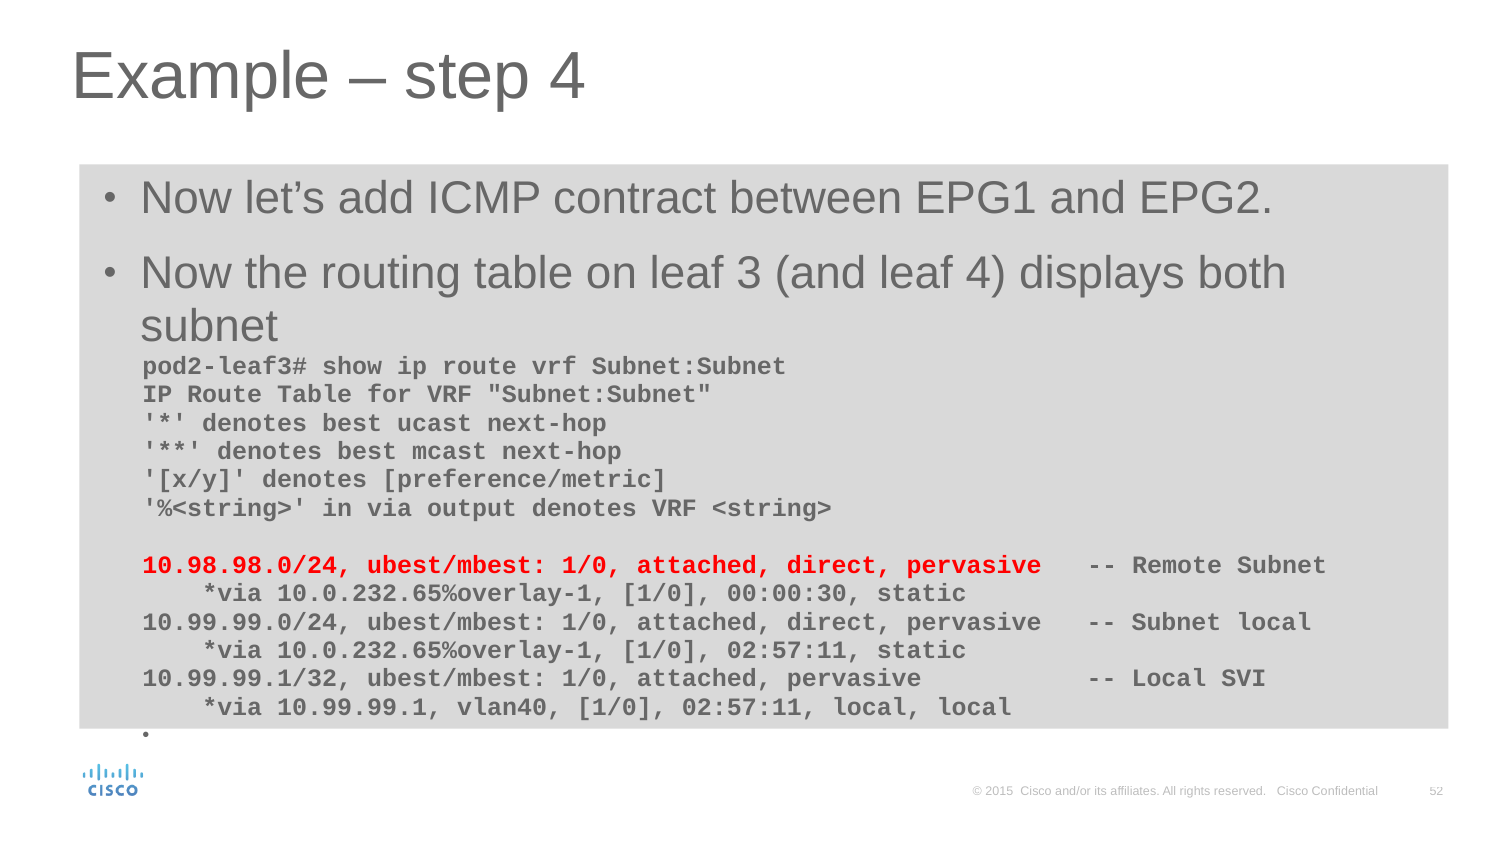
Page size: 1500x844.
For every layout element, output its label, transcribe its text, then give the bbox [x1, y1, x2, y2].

picture [77, 758, 149, 803]
list Now let’s add ICMP contract between EPG1 and EPG2. Now the routing table on leaf 3 (and leaf 4) displays both subnet pod2-leaf3# show ip route vrf Subnet:Subnet IP Route Table for VRF "Subnet:Subnet" '*' denotes best ucast next-hop '**' denotes best mcast next-hop '[x/y]' denotes [preference/metric] '%<string>' in via output denotes VRF <string> 10.98.98.0/24, ubest/mbest: 1/0, attached, direct, pervasive -- Remote Subnet *via 10.0.232.65%overlay-1, [1/0], 00:00:30, static 10.99.99.0/24, ubest/mbest: 1/0, attached, direct, pervasive -- Subnet local *via 10.0.232.65%overlay-1, [1/0], 02:57:11, static 10.99.99.1/32, ubest/mbest: 1/0, attached, pervasive -- Local SVI *via 10.99.99.1, vlan40, [1/0], 02:57:11, local, local [79, 164, 1449, 729]
title Example – step 4 [56, 19, 1426, 140]
